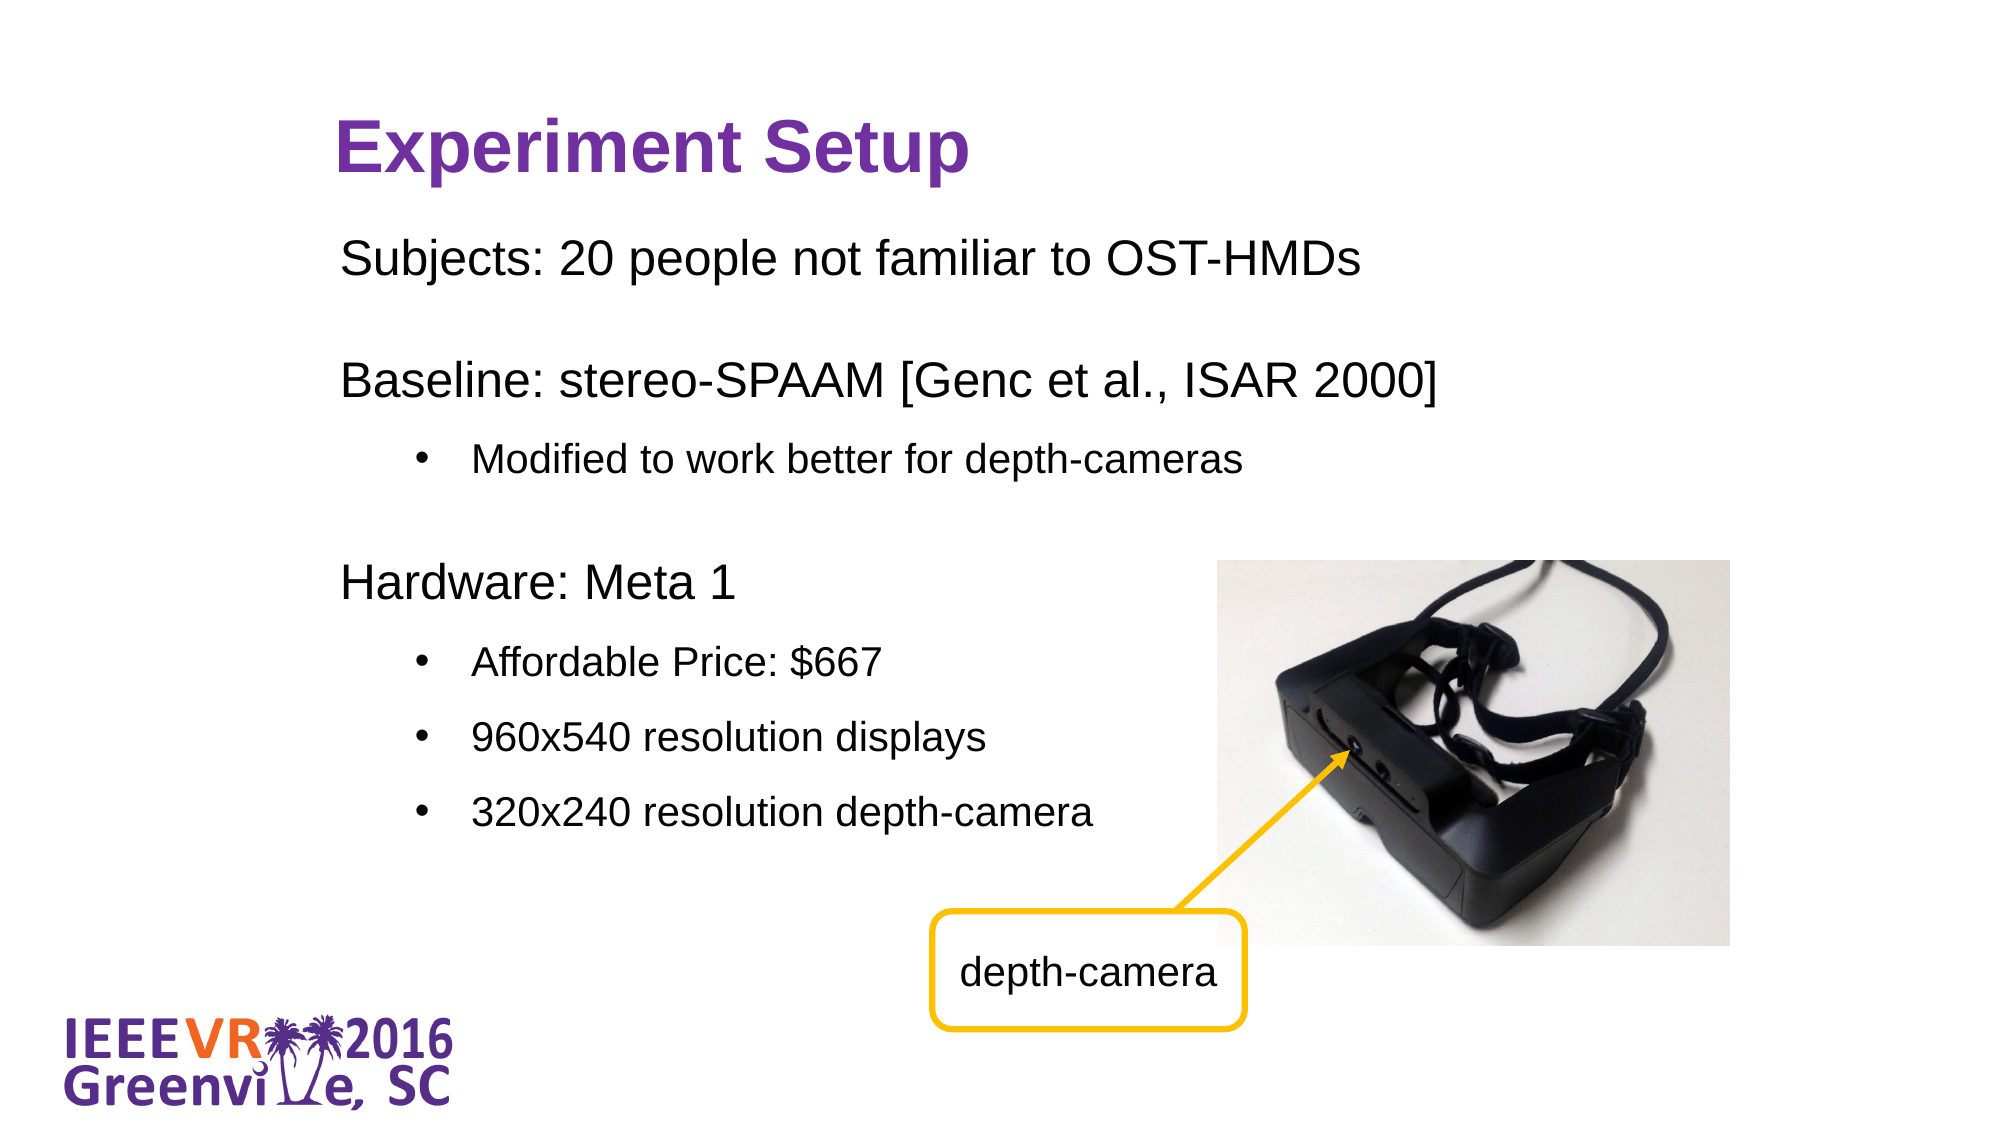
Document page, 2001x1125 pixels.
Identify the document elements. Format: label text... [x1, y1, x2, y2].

picture [61, 1013, 462, 1114]
text_box Hardware: Meta 1 Affordable Price: $667 960x540 resolution displays 320x240 resolution depth-camera [324, 512, 1113, 843]
text_box Baseline: stereo-SPAAM [Genc et al., ISAR 2000] Modified to work better for depth-cameras [324, 309, 1730, 490]
text_box Experiment Setup [326, 72, 1677, 223]
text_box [932, 560, 1730, 1030]
text_box Subjects: 20 people not familiar to OST-HMDs [324, 217, 1730, 293]
